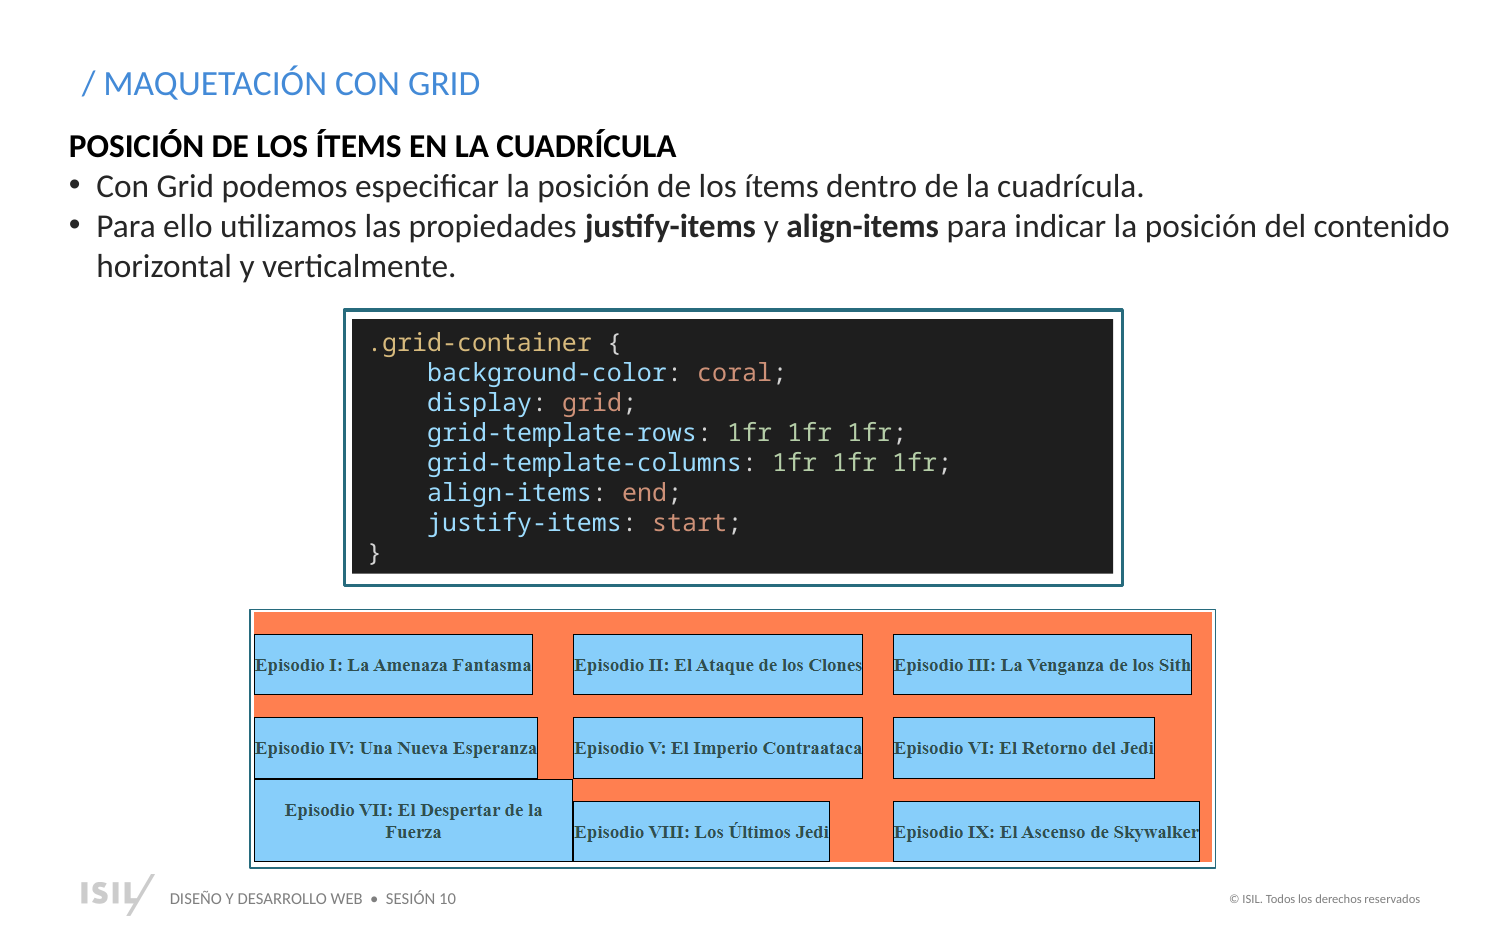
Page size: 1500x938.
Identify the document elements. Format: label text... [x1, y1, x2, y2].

text_box V [344, 309, 1123, 586]
text_box .grid-container { background-color: coral; display: grid; grid-template-rows: 1fr 1fr 1fr; grid-template-columns: 1fr 1fr 1fr; align-items: end; justify-items: start; } [352, 319, 1114, 574]
text_box POSICIÓN DE LOS ÍTEMS EN LA CUADRÍCULA Con Grid podemos especificar la posición de los ítems dentro de la cuadrícula. Para ello utilizamos las propiedades justify-items y align-items para indicar la posición del contenido horizontal y verticalmente. [66, 123, 1484, 284]
picture [250, 609, 1215, 868]
text_box / MAQUETACIÓN CON GRID [66, 52, 1249, 111]
